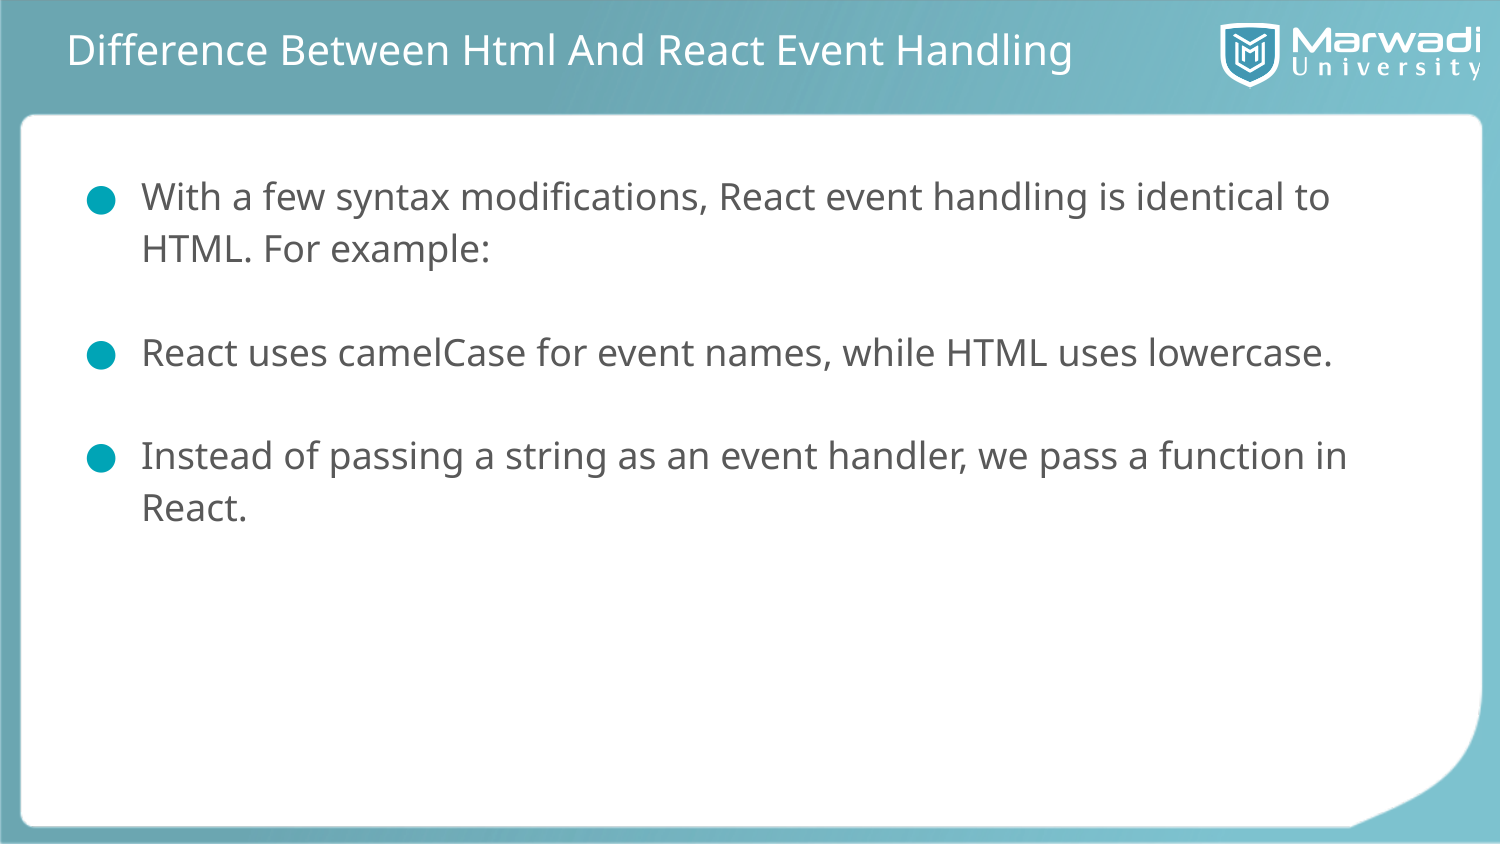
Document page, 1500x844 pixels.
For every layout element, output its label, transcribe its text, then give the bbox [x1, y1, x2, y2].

title Difference Between Html And React Event Handling [51, 8, 1203, 103]
picture [0, 0, 1500, 844]
list With a few syntax modifications, React event handling is identical to HTML. For example: React uses camelCase for event names, while HTML uses lowercase. Instead of passing a string as an event handler, we pass a function in React. [51, 151, 1449, 796]
